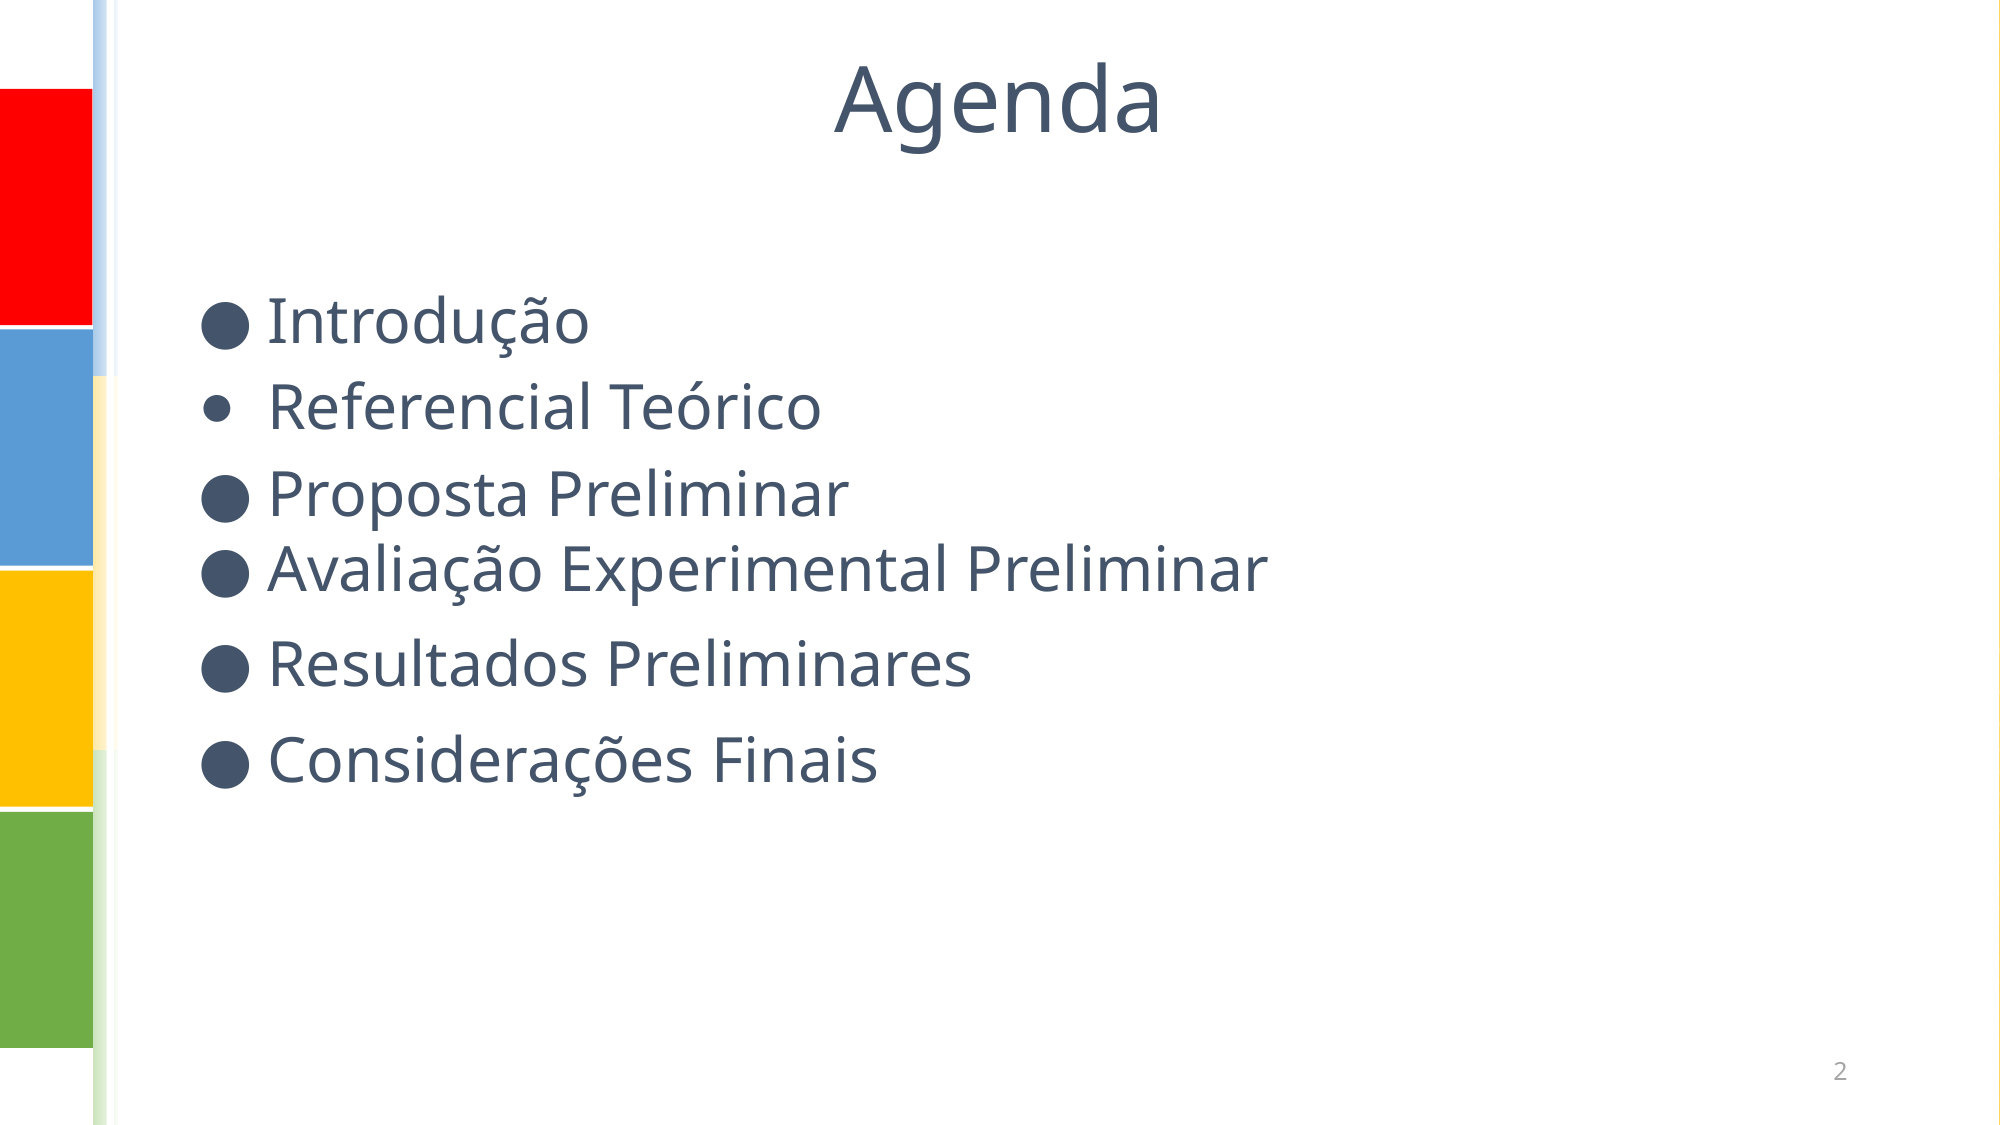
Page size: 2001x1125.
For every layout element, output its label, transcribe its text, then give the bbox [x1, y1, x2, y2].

list Introdução Referencial Teórico Proposta Preliminar Avaliação Experimental Preliminar Resultados Preliminares Considerações Finais [177, 255, 1932, 909]
slide_number ‹#› [1325, 1042, 1863, 1103]
title Agenda [137, 30, 1863, 163]
